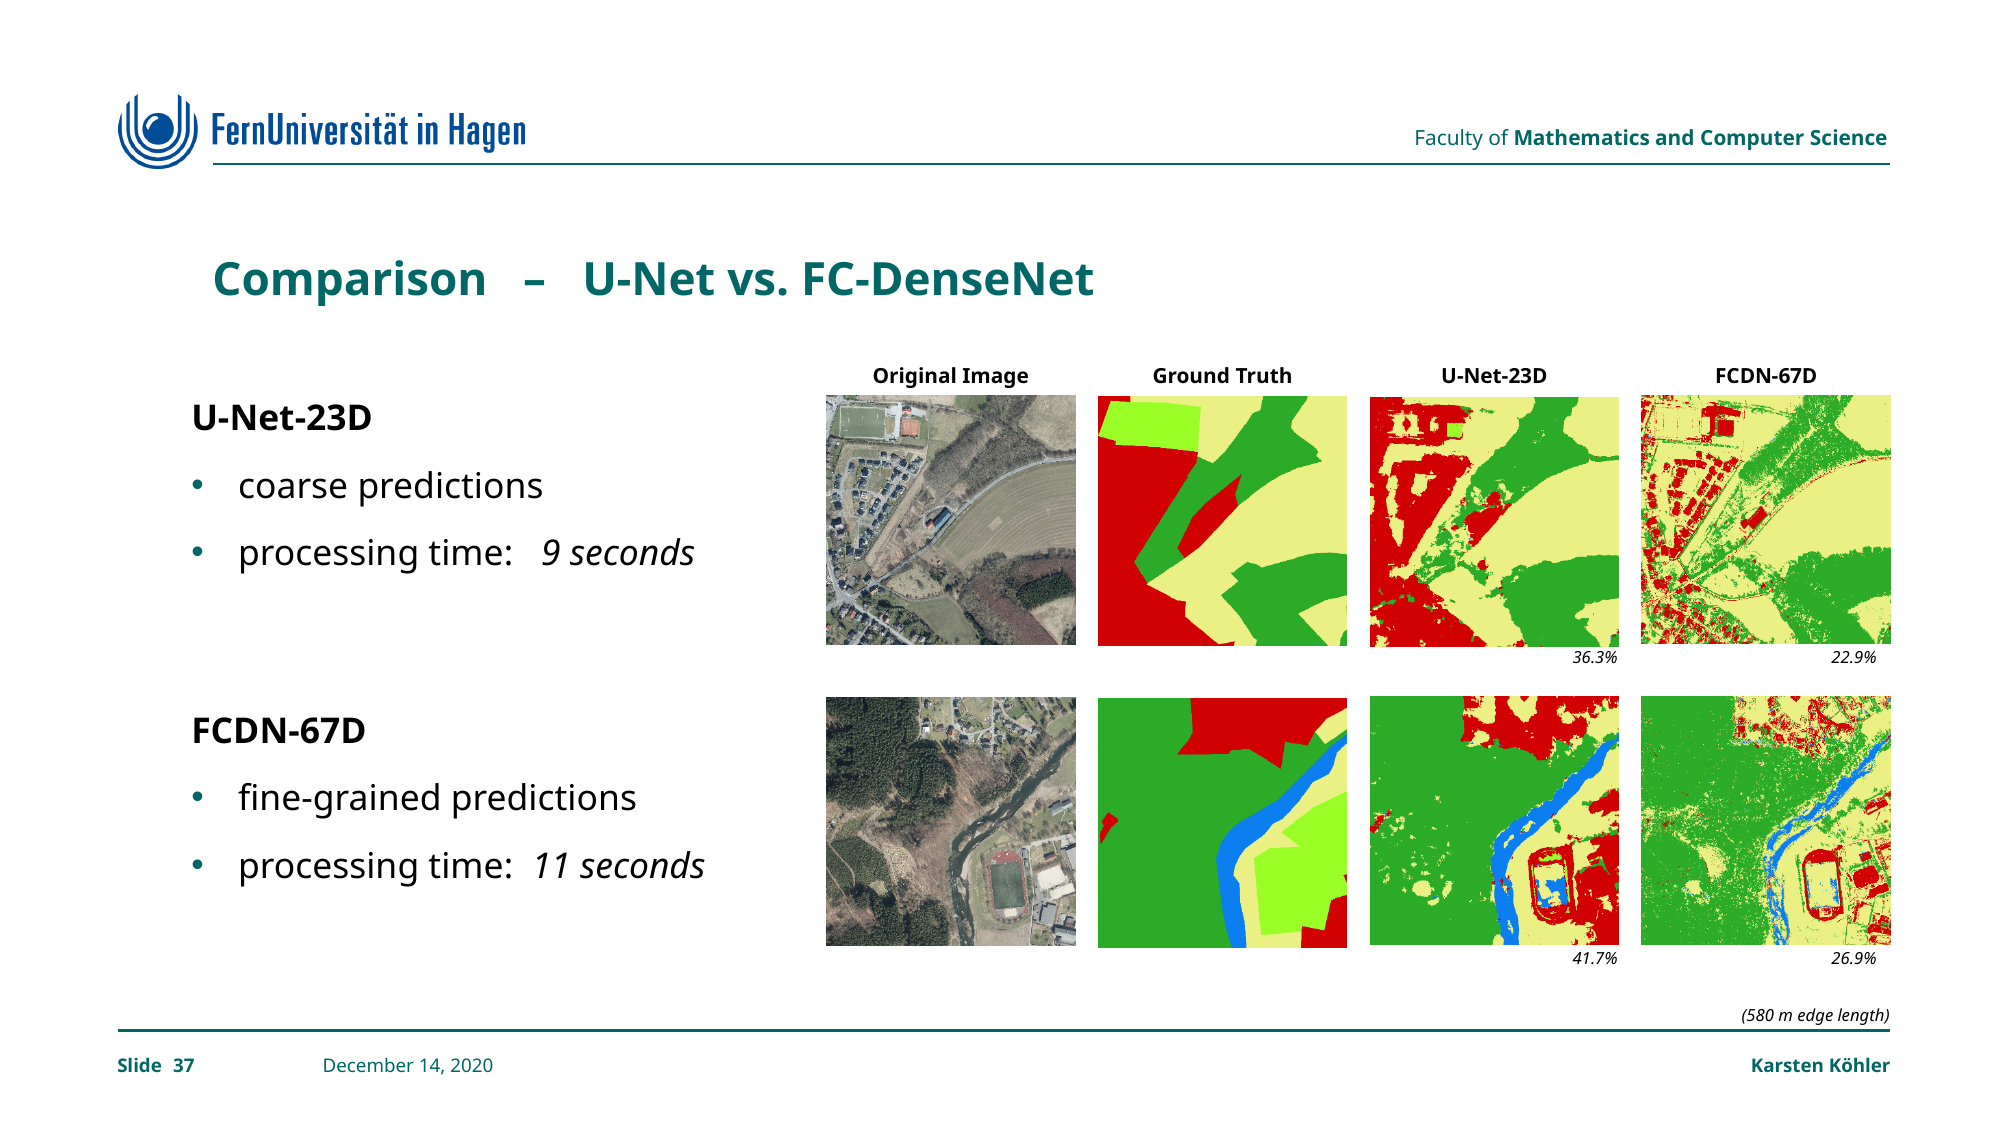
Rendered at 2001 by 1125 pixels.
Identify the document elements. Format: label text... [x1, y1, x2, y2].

picture [1098, 396, 1348, 646]
picture [1369, 397, 1619, 647]
picture [1641, 394, 1891, 644]
text_box (580 m edge length) [1685, 1004, 1890, 1033]
text_box FCDN-67D [1659, 362, 1873, 393]
list U-Net-23D coarse predictions processing time: 9 seconds FCDN-67D fine-grained predictions processing time: 11 seconds [191, 395, 741, 945]
text_box 26.9% [1815, 950, 1893, 976]
text_box Ground Truth [1116, 362, 1329, 395]
picture [118, 94, 525, 169]
picture [1369, 696, 1619, 946]
text_box U-Net-23D [1387, 362, 1601, 396]
picture [1098, 698, 1348, 948]
picture [826, 395, 1076, 645]
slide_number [322, 1054, 528, 1094]
picture [826, 696, 1076, 946]
footer Karsten Köhler [595, 1054, 1891, 1094]
text_box 41.7% [1556, 947, 1634, 976]
text_box Original Image [844, 362, 1058, 394]
text_box 36.3% [1556, 647, 1634, 676]
slide_number 37 [173, 1054, 280, 1094]
picture [1641, 696, 1891, 946]
text_box 22.9% [1815, 650, 1893, 676]
title Comparison – U-Net vs. FC-DenseNet [212, 249, 1890, 315]
